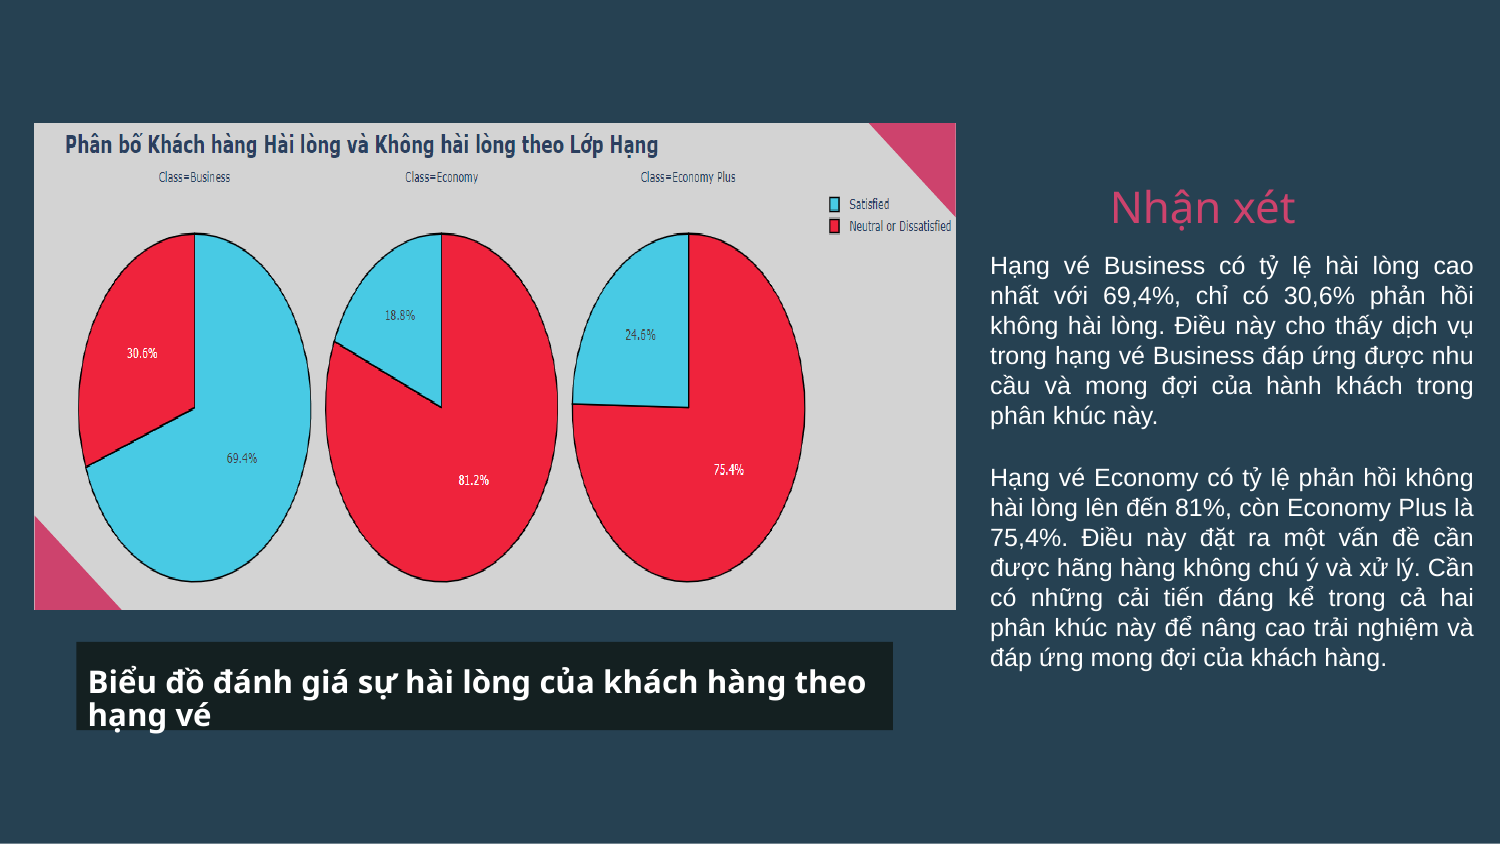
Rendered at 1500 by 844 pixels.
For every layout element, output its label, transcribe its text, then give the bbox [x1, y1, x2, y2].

text_box Hạng vé Business có tỷ lệ hài lòng cao nhất với 69,4%, chỉ có 30,6% phản hồi không hài lòng. Điều này cho thấy dịch vụ trong hạng vé Business đáp ứng được nhu cầu và mong đợi của hành khách trong phân khúc này. [975, 242, 1490, 437]
text_box Biểu đồ đánh giá sự hài lòng của khách hàng theo hạng vé [76, 660, 893, 712]
text_box Nhận xét [1057, 180, 1348, 224]
text_box [74, 640, 895, 732]
text_box Hạng vé Economy có tỷ lệ phản hồi không hài lòng lên đến 81%, còn Economy Plus là 75,4%. Điều này đặt ra một vấn đề cần được hãng hàng không chú ý và xử lý. Cần có những cải tiến đáng kể trong cả hai phân khúc này để nâng cao trải nghiệm và đáp ứng mong đợi của khách hàng. [975, 454, 1490, 679]
picture [34, 122, 956, 611]
